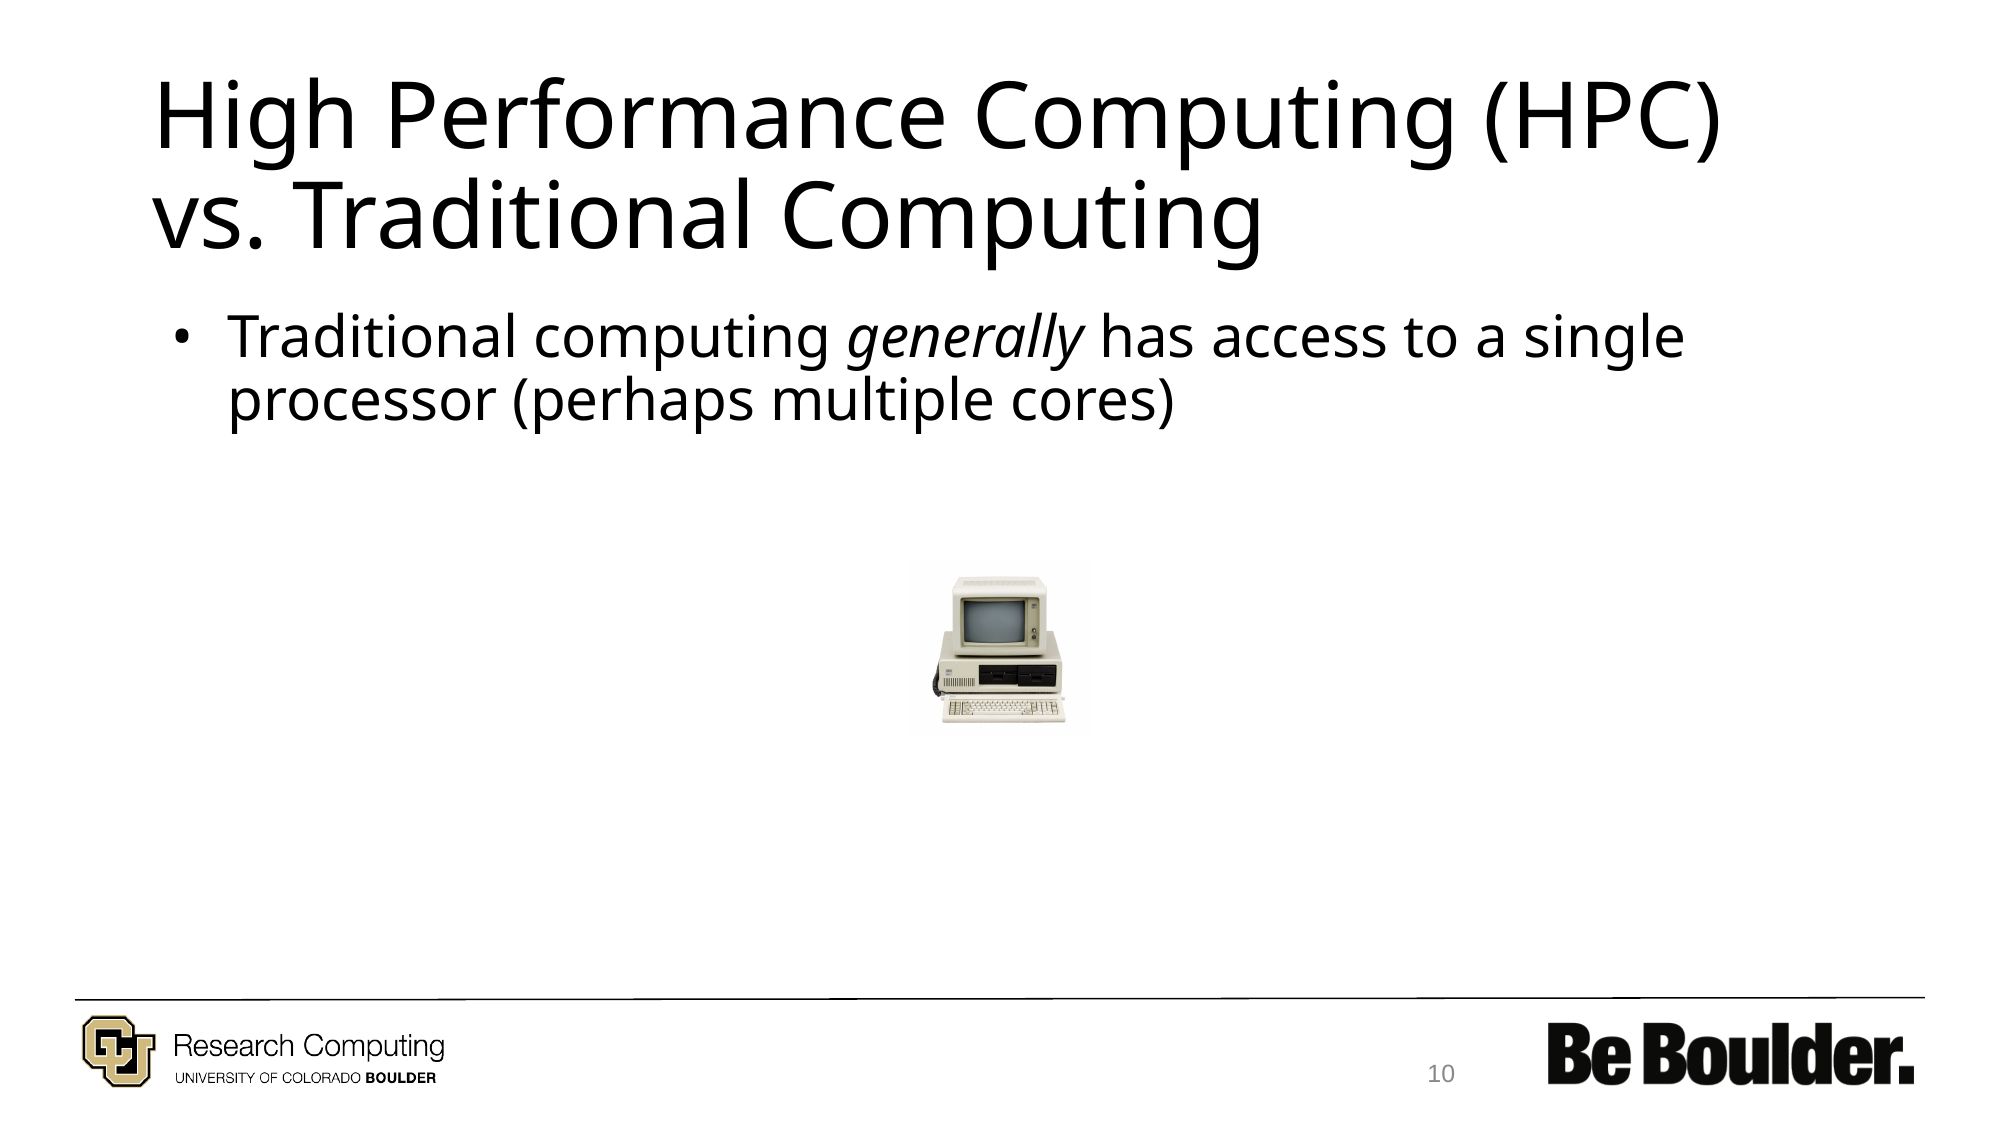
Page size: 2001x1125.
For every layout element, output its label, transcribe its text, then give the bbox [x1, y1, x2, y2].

title High Performance Computing (HPC) vs. Traditional Computing [137, 59, 1863, 278]
picture [81, 1015, 444, 1088]
slide_number ‹#› [1412, 1042, 1525, 1103]
picture [909, 562, 1091, 736]
list Traditional computing generally has access to a single processor (perhaps multiple cores) [137, 299, 1863, 983]
picture [1524, 1015, 1938, 1088]
